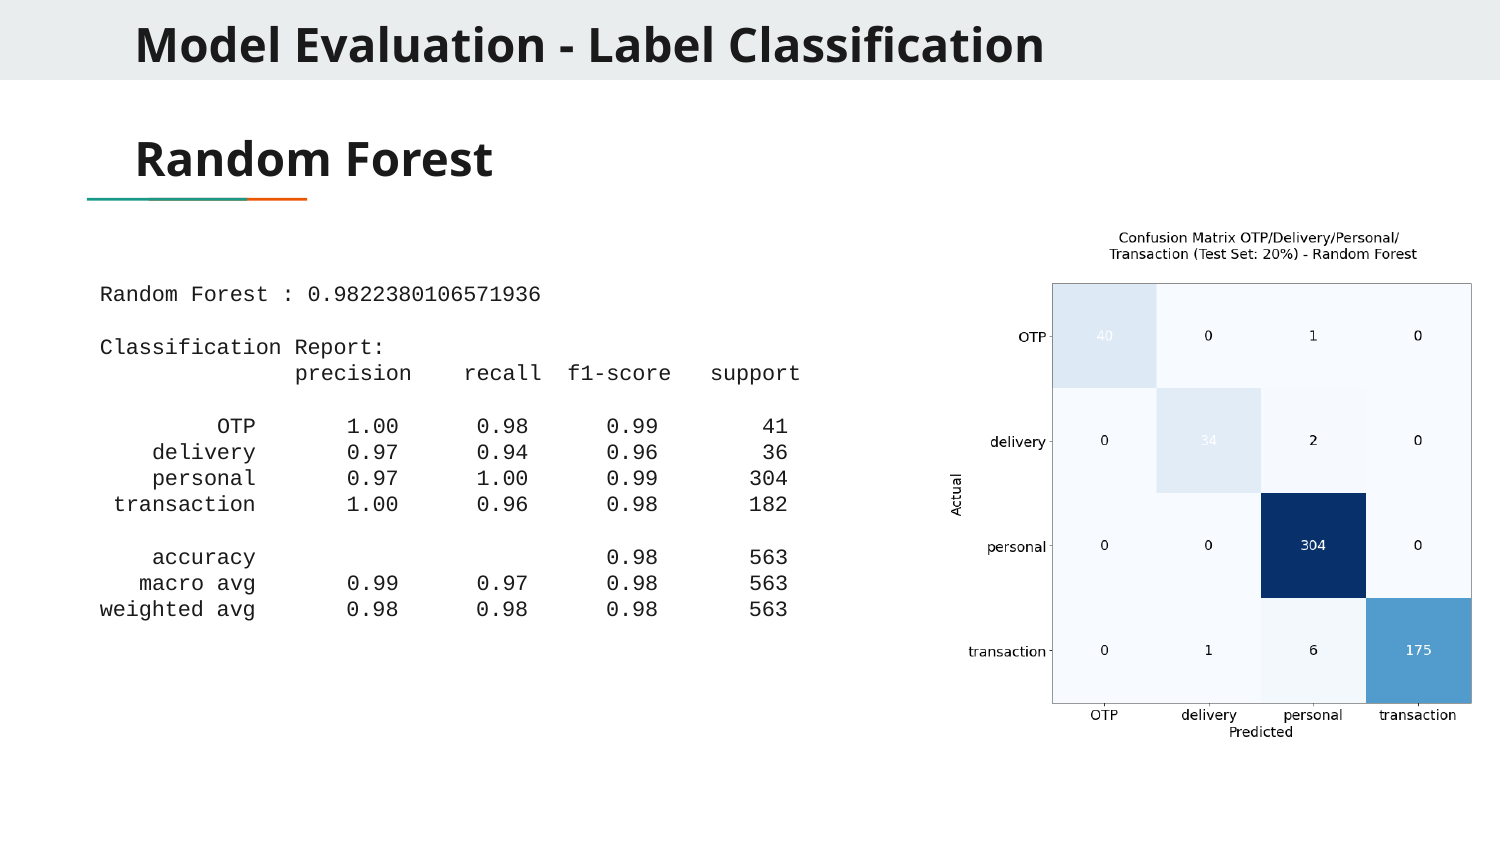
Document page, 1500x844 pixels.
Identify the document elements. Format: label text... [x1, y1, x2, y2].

title Random Forest [119, 113, 1381, 202]
text_box Random Forest : 0.9822380106571936 Classification Report: precision recall f1-score support OTP 1.00 0.98 0.99 41 delivery 0.97 0.94 0.96 36 personal 0.97 1.00 0.99 304 transaction 1.00 0.96 0.98 182 accuracy 0.98 563 macro avg 0.99 0.97 0.98 563 weighted avg 0.98 0.98 0.98 563 [85, 265, 921, 636]
picture [945, 225, 1476, 744]
title Model Evaluation - Label Classification [119, 0, 1381, 88]
